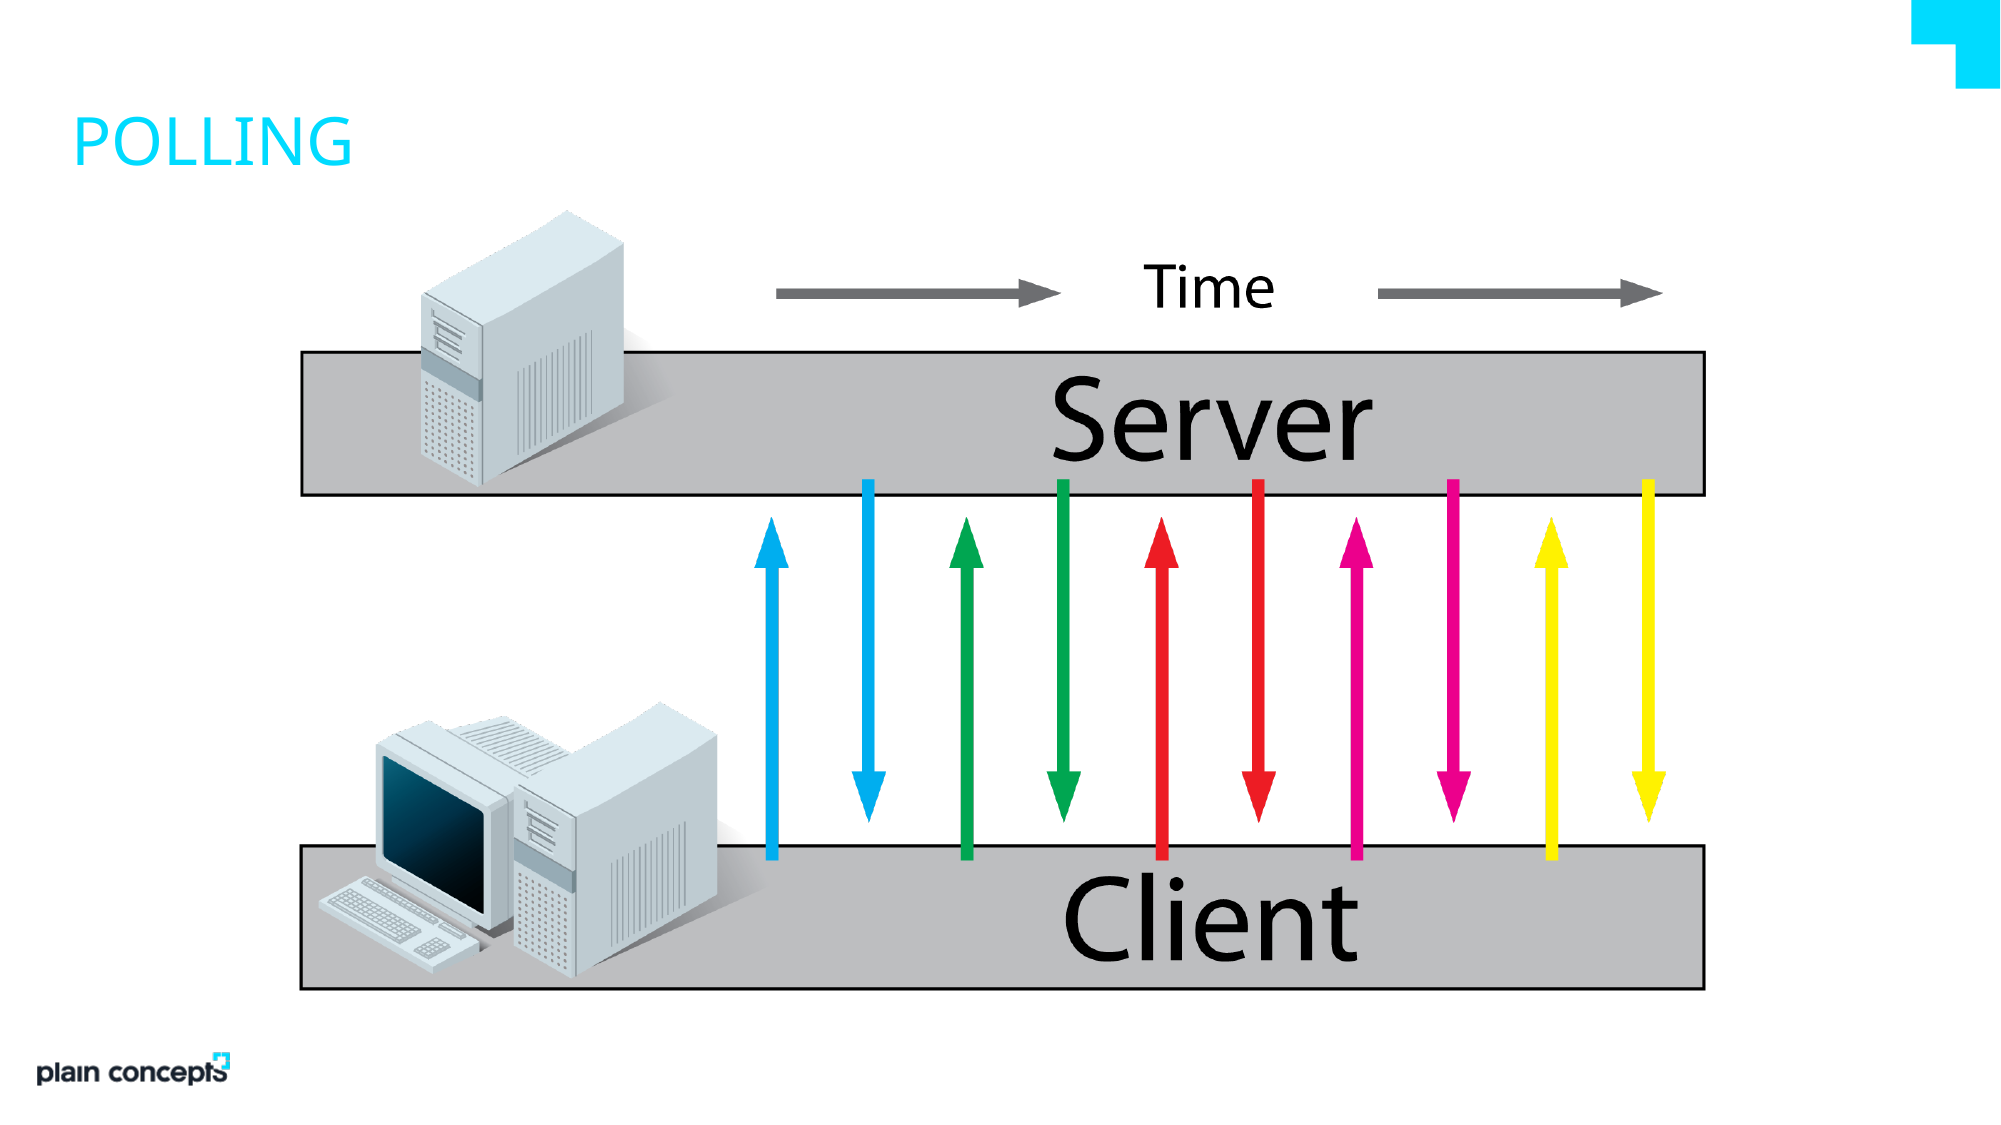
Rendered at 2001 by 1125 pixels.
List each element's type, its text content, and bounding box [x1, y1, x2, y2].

text_box Polling [56, 91, 657, 187]
picture [0, 203, 1710, 1125]
